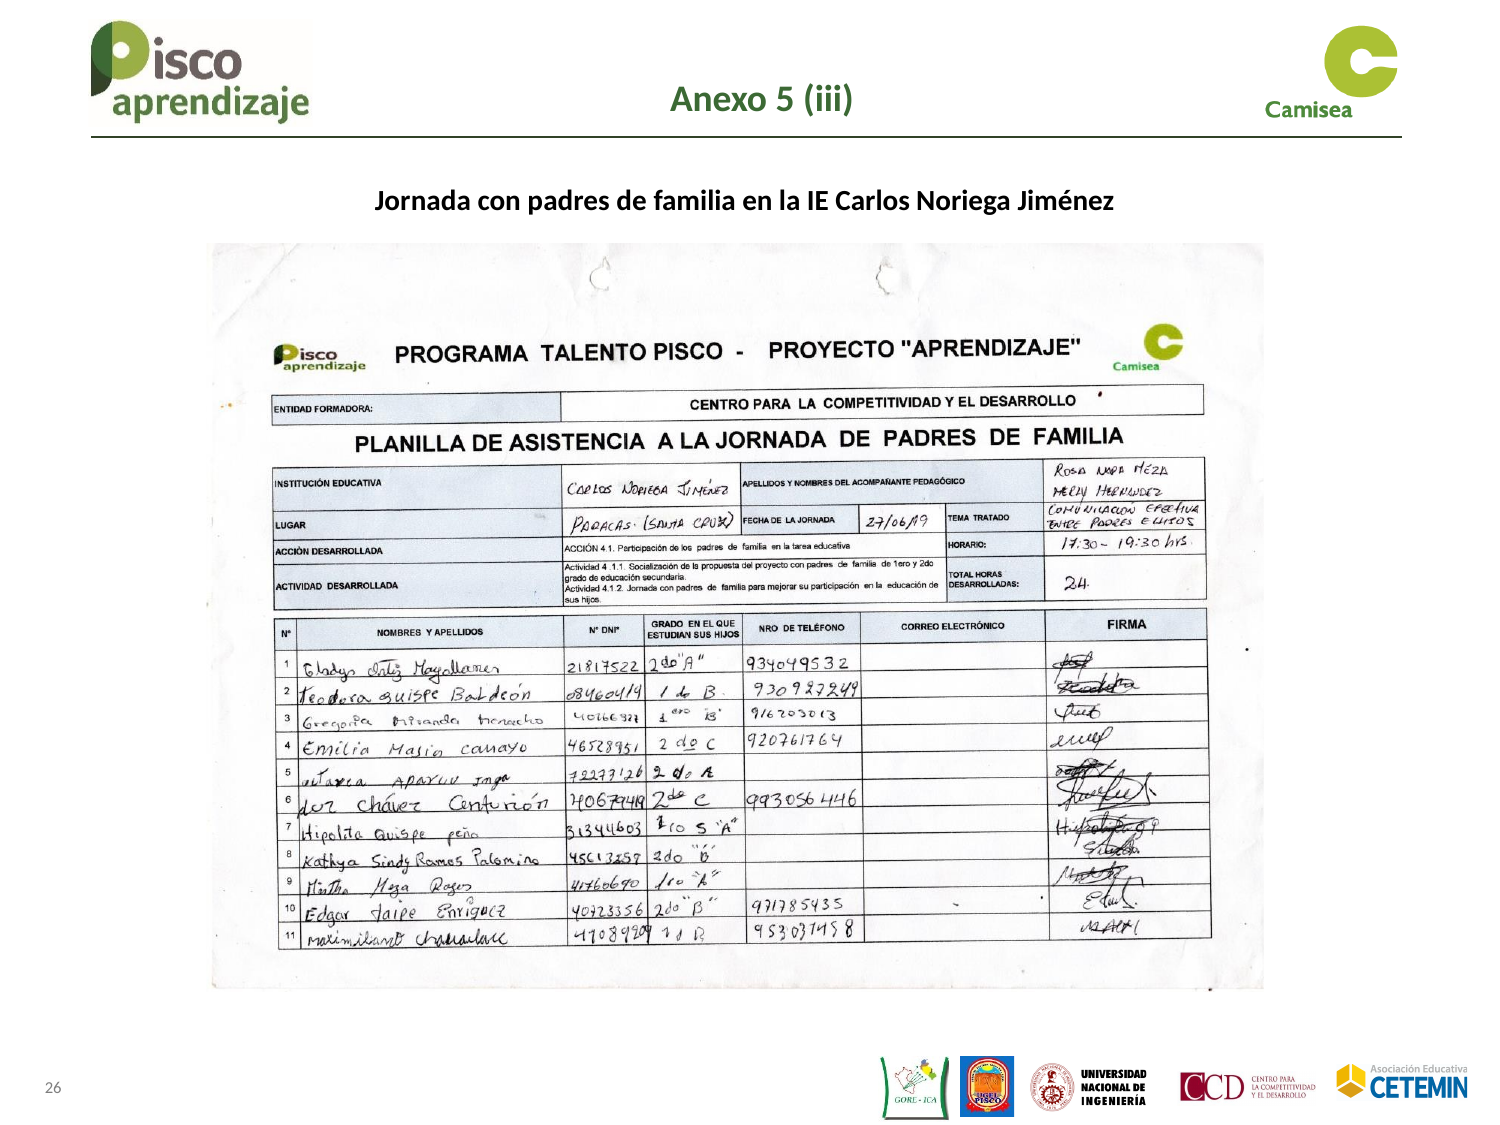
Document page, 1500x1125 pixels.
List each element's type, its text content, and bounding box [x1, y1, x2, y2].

text_box [88, 19, 313, 127]
text_box [960, 1056, 1015, 1118]
slide_number 26 [40, 1079, 66, 1125]
text_box [206, 243, 1264, 992]
text_box [878, 1056, 950, 1122]
text_box [1265, 25, 1398, 118]
text_box [1029, 1062, 1147, 1112]
picture [1177, 1071, 1316, 1106]
text_box [1336, 1064, 1468, 1101]
text_box Anexo 5 (iii) Jornada con padres de familia en la IE Carlos Noriega Jiménez [372, 72, 1118, 216]
